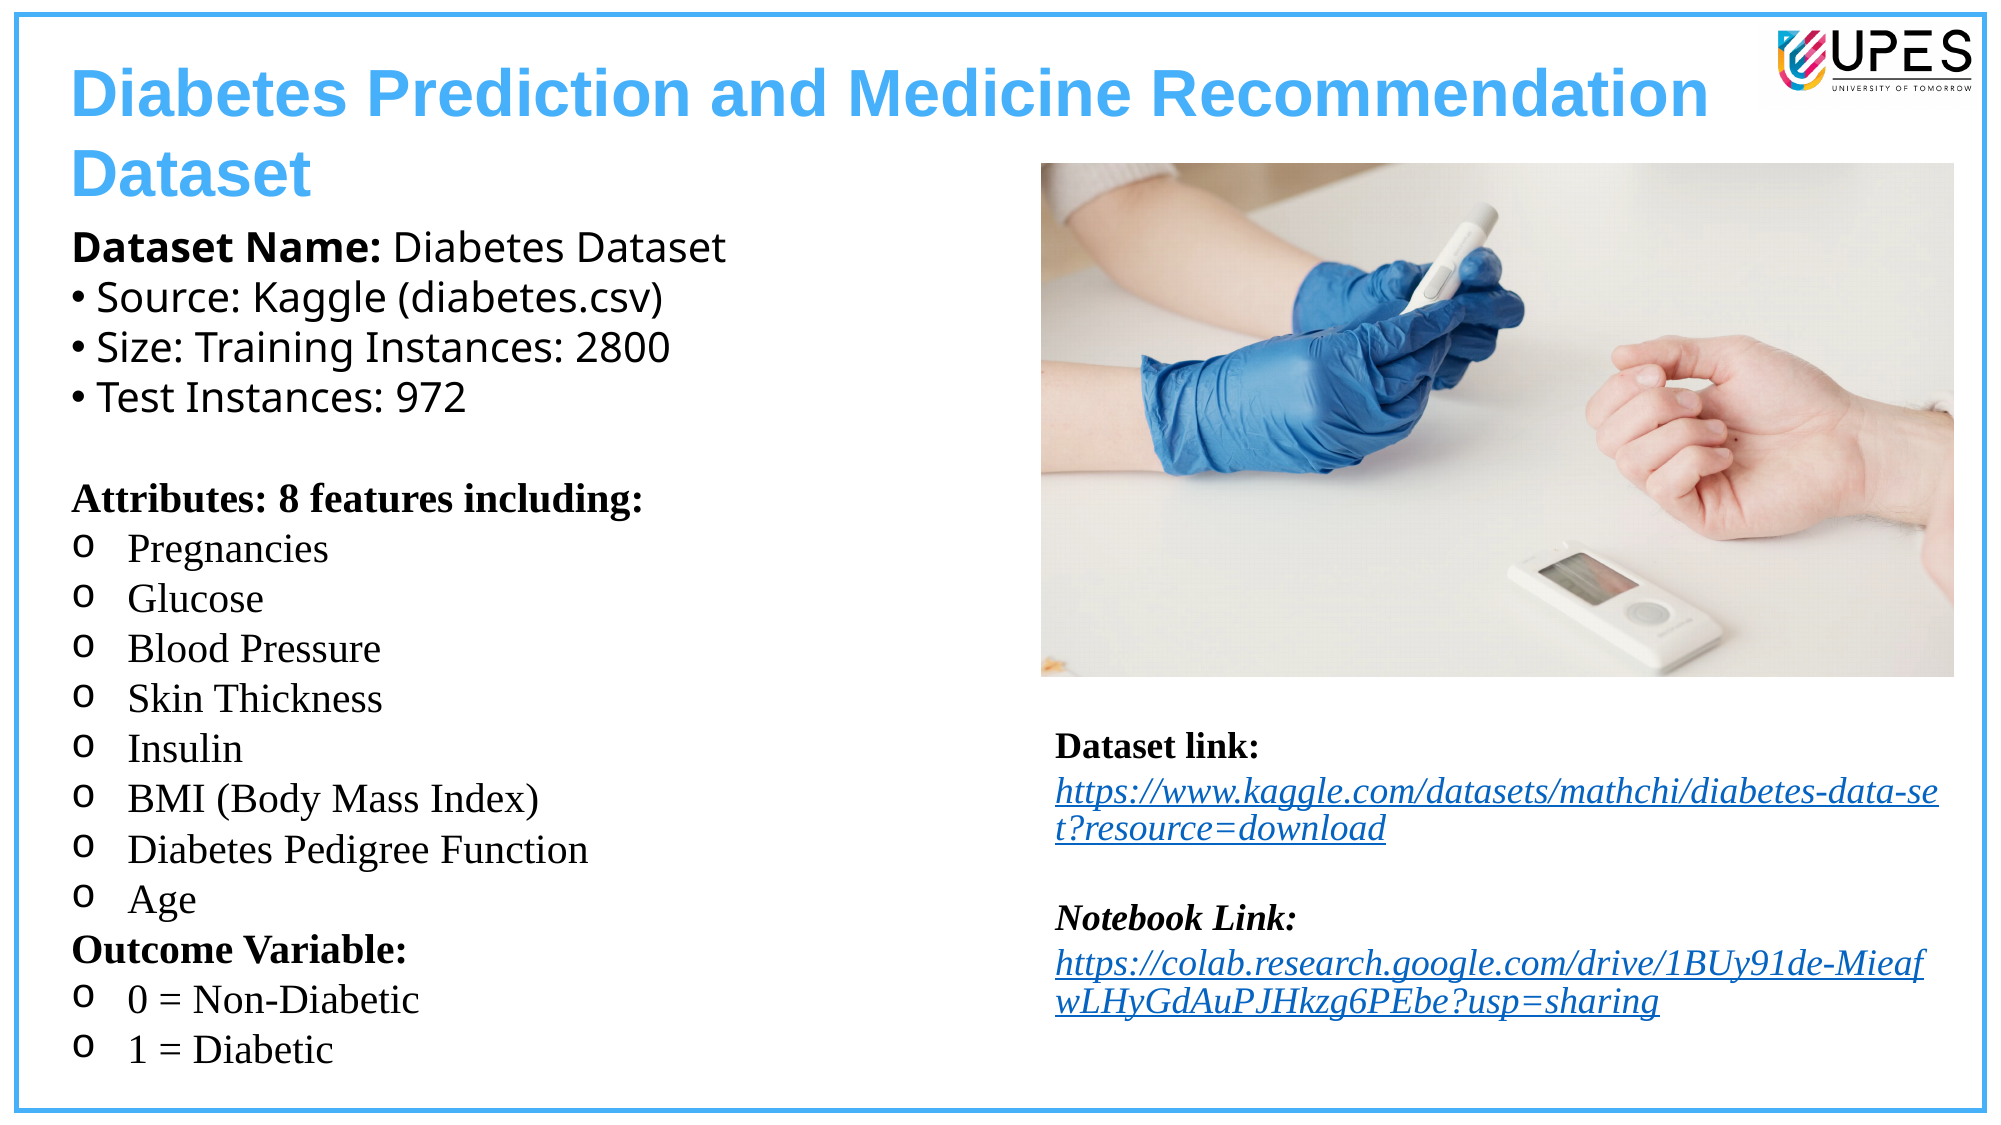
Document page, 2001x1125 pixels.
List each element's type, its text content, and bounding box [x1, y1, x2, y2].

text_box Diabetes Prediction and Medicine Recommendation Dataset [56, 41, 1727, 213]
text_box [1040, 162, 1955, 678]
text_box Dataset Name: Diabetes Dataset Source: Kaggle (diabetes.csv) Size: Training Instances: 2800 Test Instances: 972 Attributes: 8 features including: Pregnancies Glucose Blood Pressure Skin Thickness Insulin BMI (Body Mass Index) Diabetes Pedigree Function Age Outcome Variable: 0 = Non-Diabetic 1 = Diabetic [56, 213, 1283, 1079]
picture [1758, 20, 1978, 110]
text_box Dataset link: https://www.kaggle.com/datasets/mathchi/diabetes-data-set?resource=download Notebook Link: https://colab.research.google.com/drive/1BUy91de-MieafwLHyGdAuPJHkzg6PEbe?usp=sharing [1040, 713, 1955, 954]
